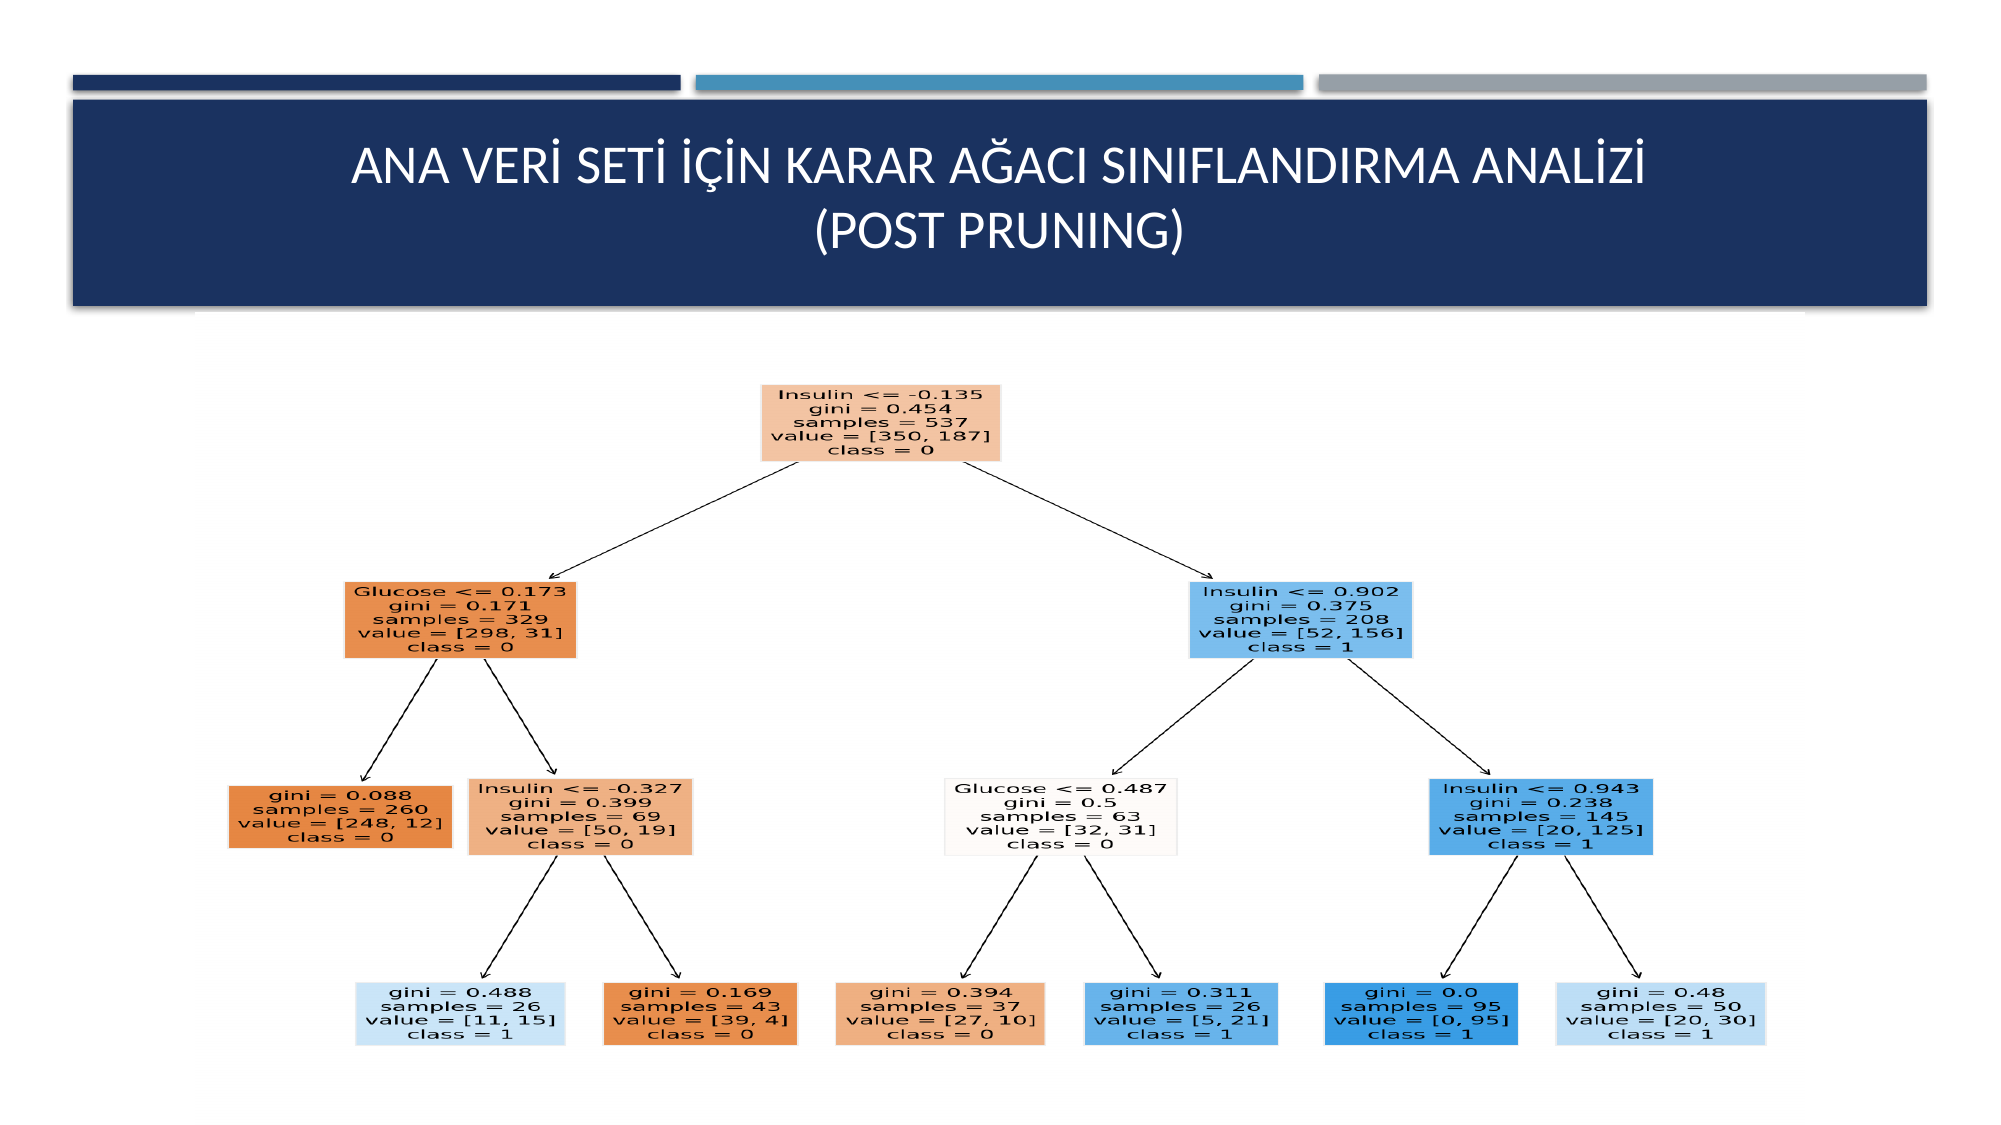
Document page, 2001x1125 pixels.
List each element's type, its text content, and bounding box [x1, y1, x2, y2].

title ana veri seti için karar ağacı sınıflandırma analizi (post prunıng) [95, 119, 1905, 333]
picture [194, 311, 1806, 1125]
